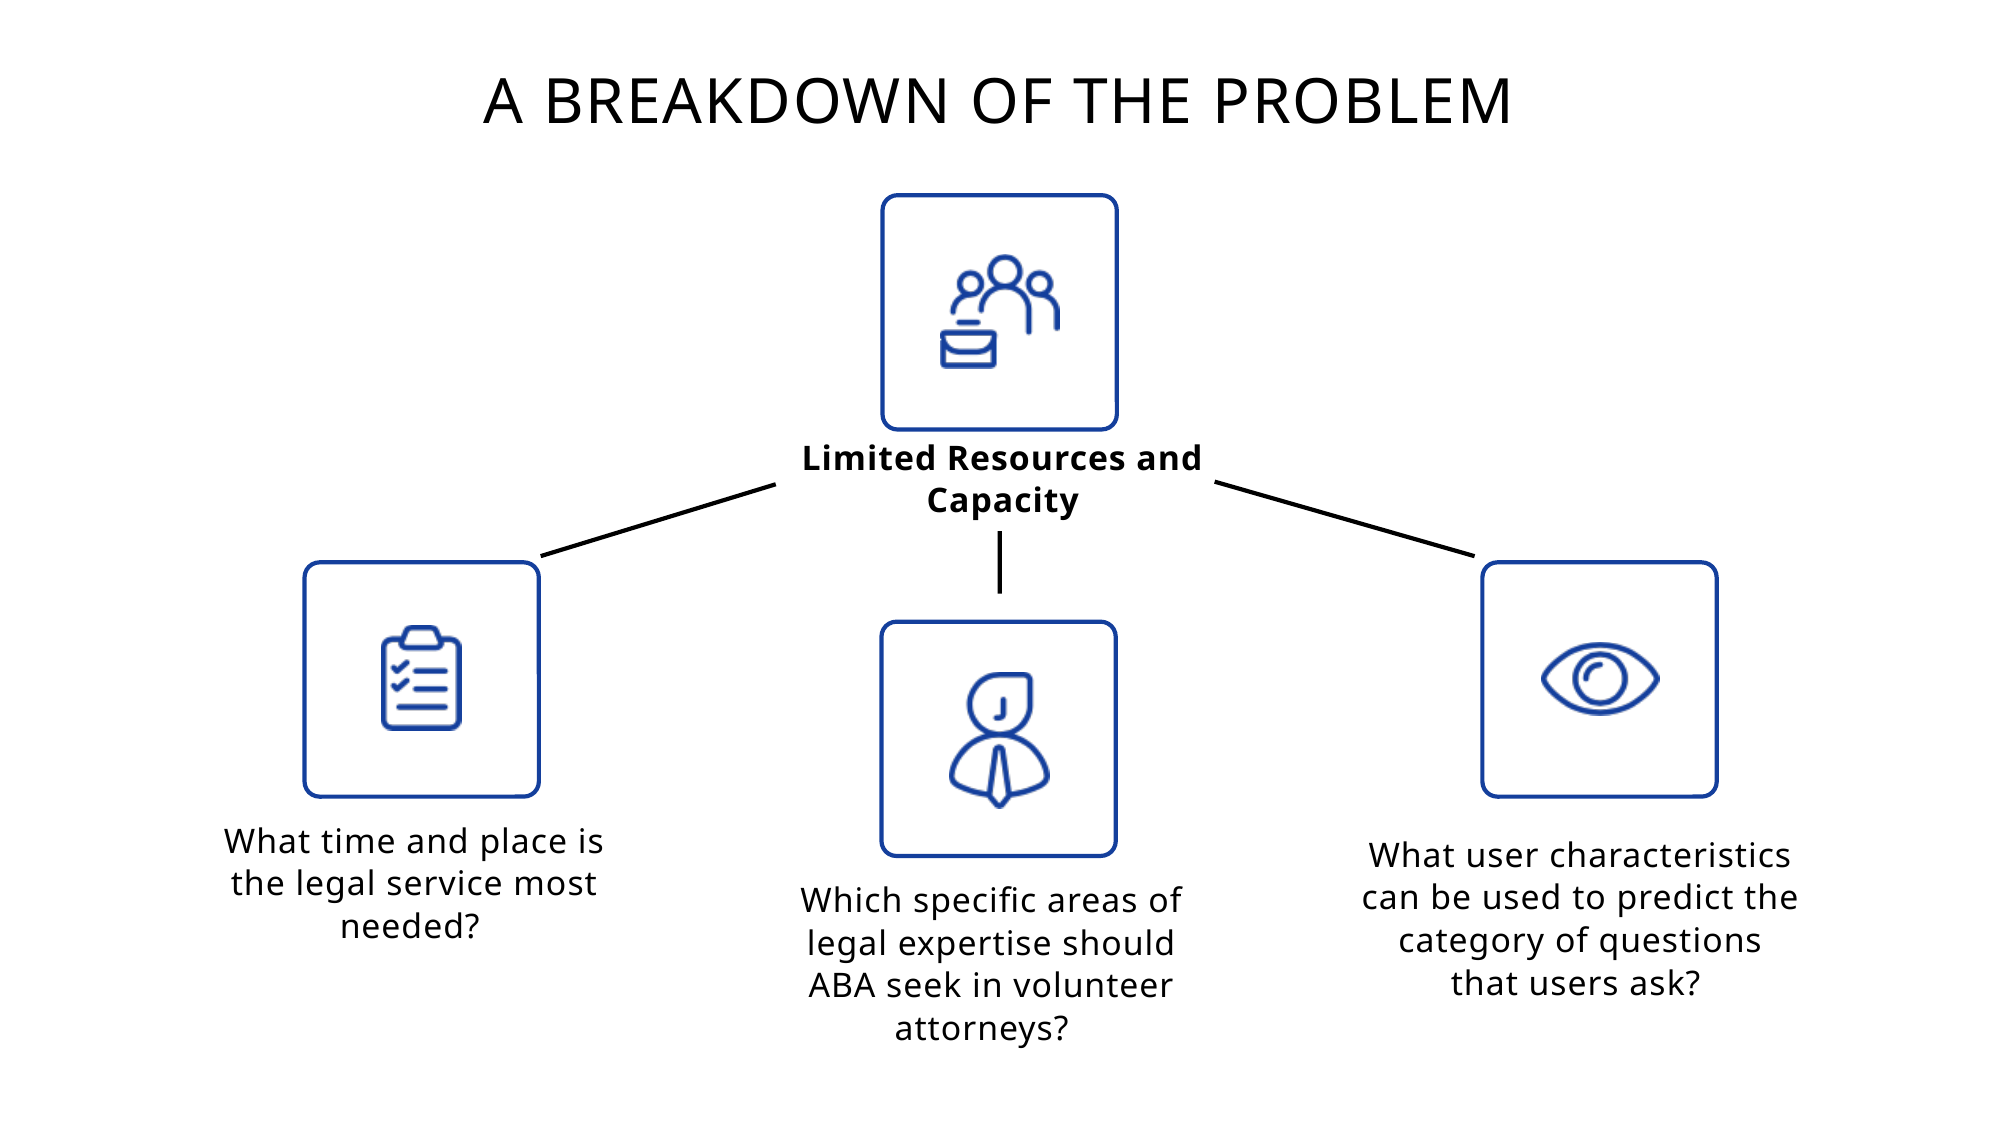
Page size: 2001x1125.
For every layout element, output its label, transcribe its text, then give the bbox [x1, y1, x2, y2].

picture [948, 672, 1050, 810]
picture [381, 625, 462, 731]
text_box What time and place is the legal service most needed? [193, 817, 636, 945]
text_box A BREAKDOWN OF THE PROBLEM [0, 66, 2000, 135]
text_box Which specific areas of legal expertise should ABA seek in volunteer attorneys? [770, 876, 1213, 1046]
text_box [1482, 562, 1717, 797]
text_box [881, 621, 1116, 857]
text_box [882, 195, 1117, 430]
picture [1541, 642, 1660, 717]
text_box Limited Resources and Capacity [782, 434, 1224, 519]
text_box What user characteristics can be used to predict the category of questions that users ask? [1359, 831, 1802, 1001]
text_box [304, 562, 539, 797]
picture [940, 254, 1060, 370]
